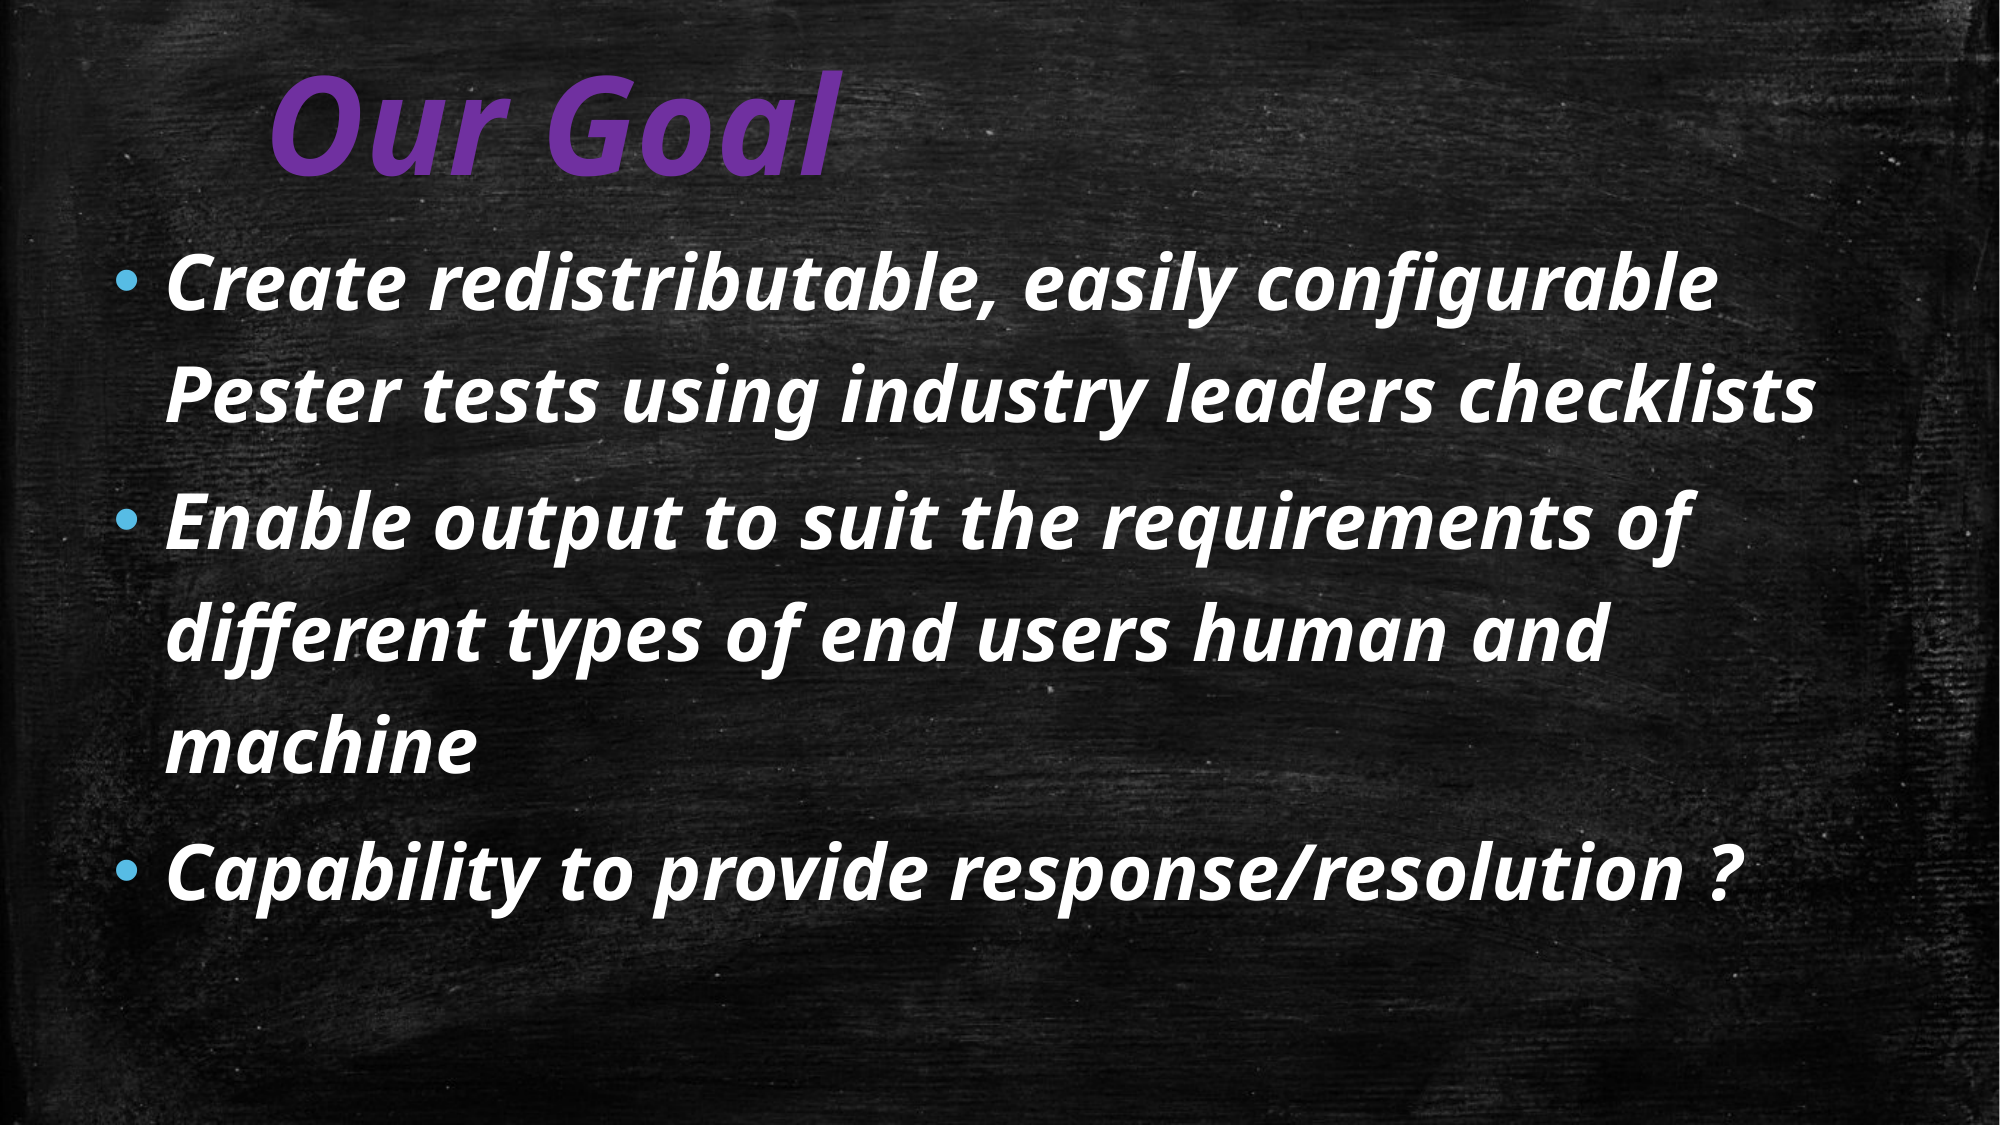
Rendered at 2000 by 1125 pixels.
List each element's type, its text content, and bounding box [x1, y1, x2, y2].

title Our Goal [249, 45, 1750, 213]
list Create redistributable, easily configurable Pester tests using industry leaders checklists Enable output to suit the requirements of different types of end users human and machine Capability to provide response/resolution ? [98, 206, 1902, 1011]
